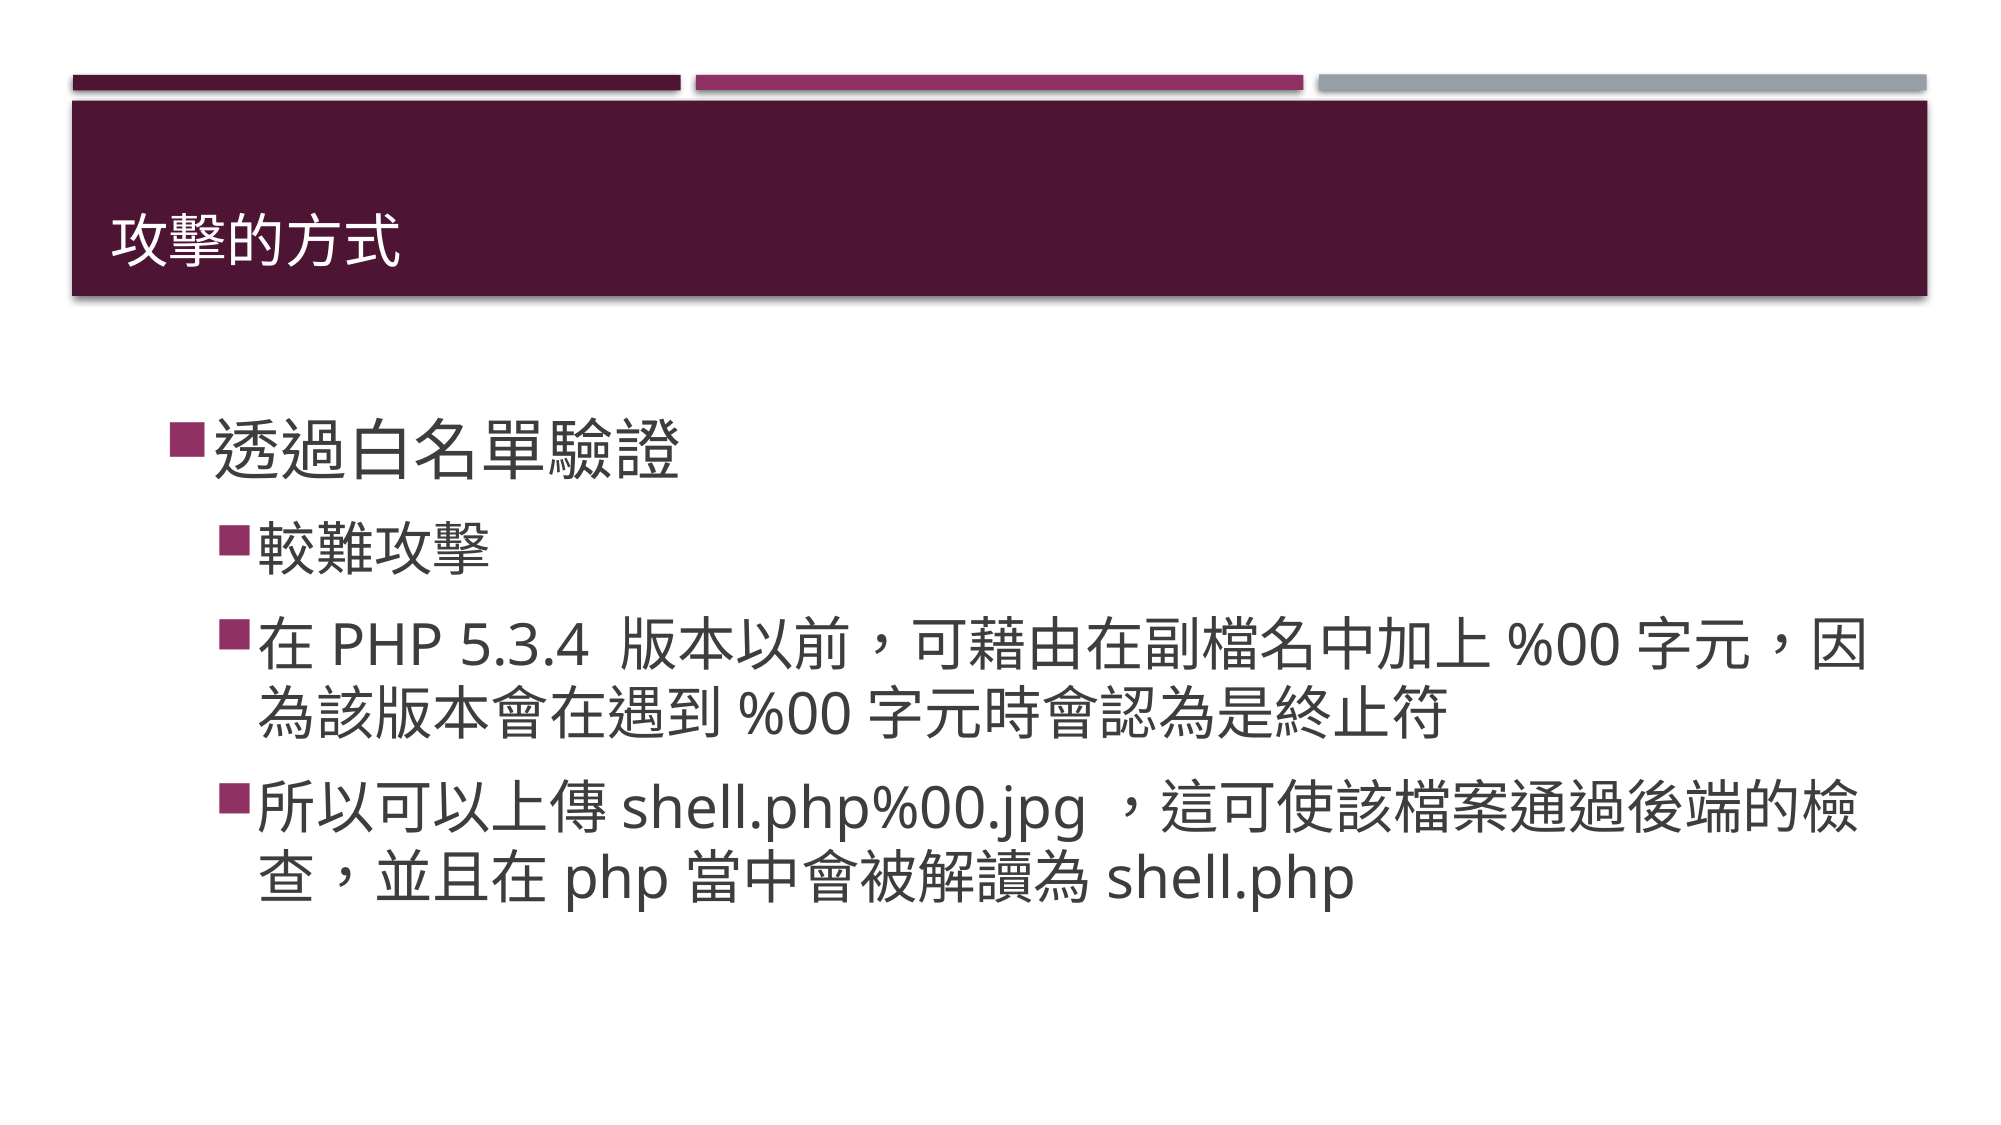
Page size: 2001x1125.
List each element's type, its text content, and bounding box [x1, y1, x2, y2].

list 透過白名單驗證 較難攻擊 在PHP 5.3.4 版本以前，可藉由在副檔名中加上%00字元，因為該版本會在遇到%00字元時會認為是終止符 所以可以上傳shell.php%00.jpg，這可使該檔案通過後端的檢查，並且在php當中會被解讀為shell.php [95, 357, 1905, 962]
title 攻擊的方式 [95, 115, 1905, 282]
